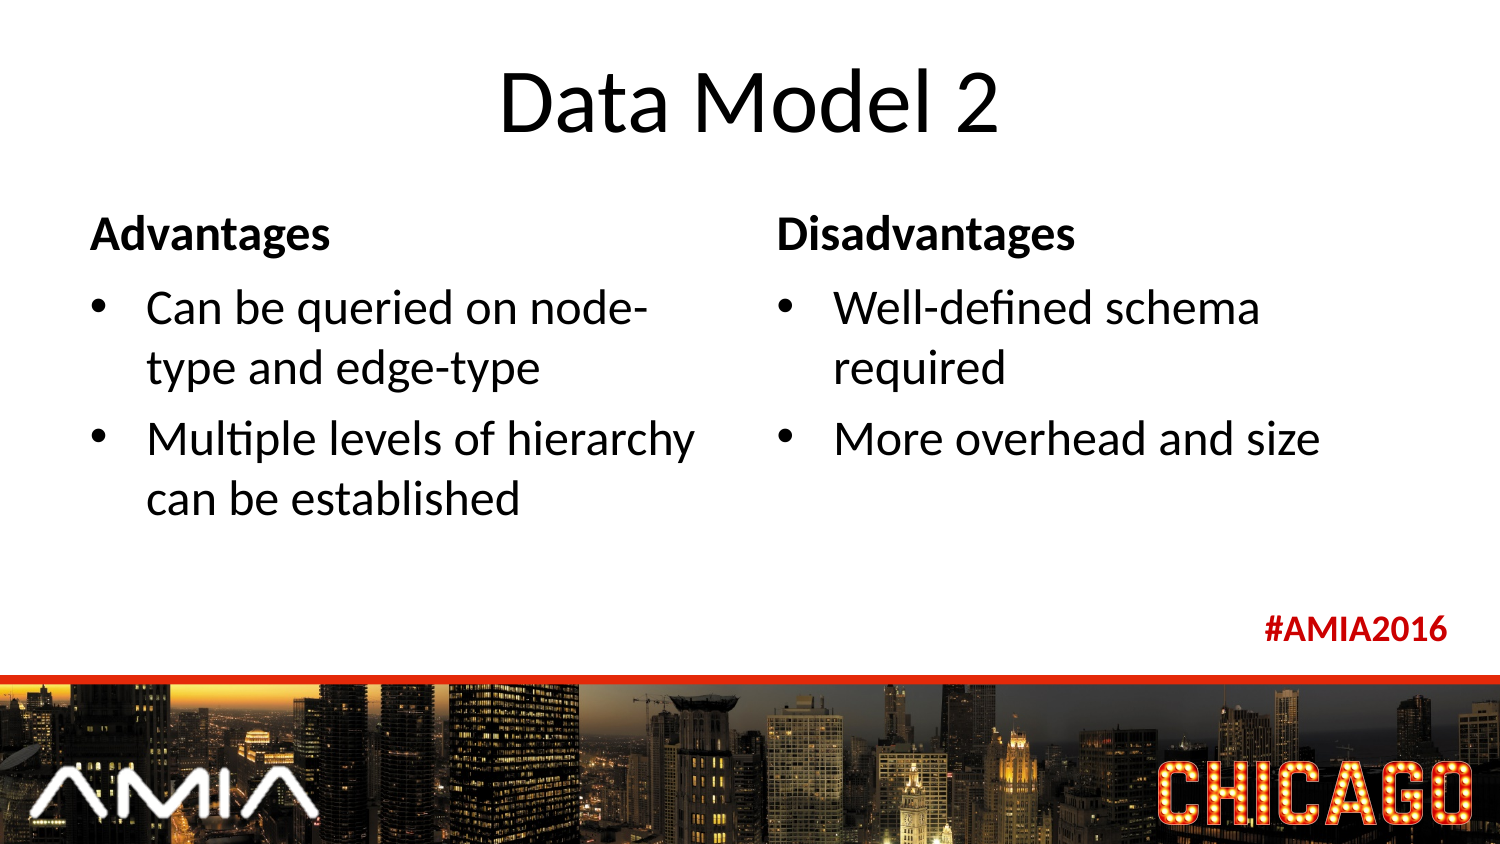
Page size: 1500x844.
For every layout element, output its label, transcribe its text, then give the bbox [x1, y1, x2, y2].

list Well-defined schema required More overhead and size [761, 267, 1425, 754]
list Advantages [75, 188, 738, 267]
list Can be queried on node-type and edge-type Multiple levels of hierarchy can be established [75, 267, 738, 754]
picture [0, 685, 1500, 844]
text_box [137, 175, 1359, 610]
list Disadvantages [761, 188, 1425, 267]
title Data Model 2 [75, 33, 1425, 175]
